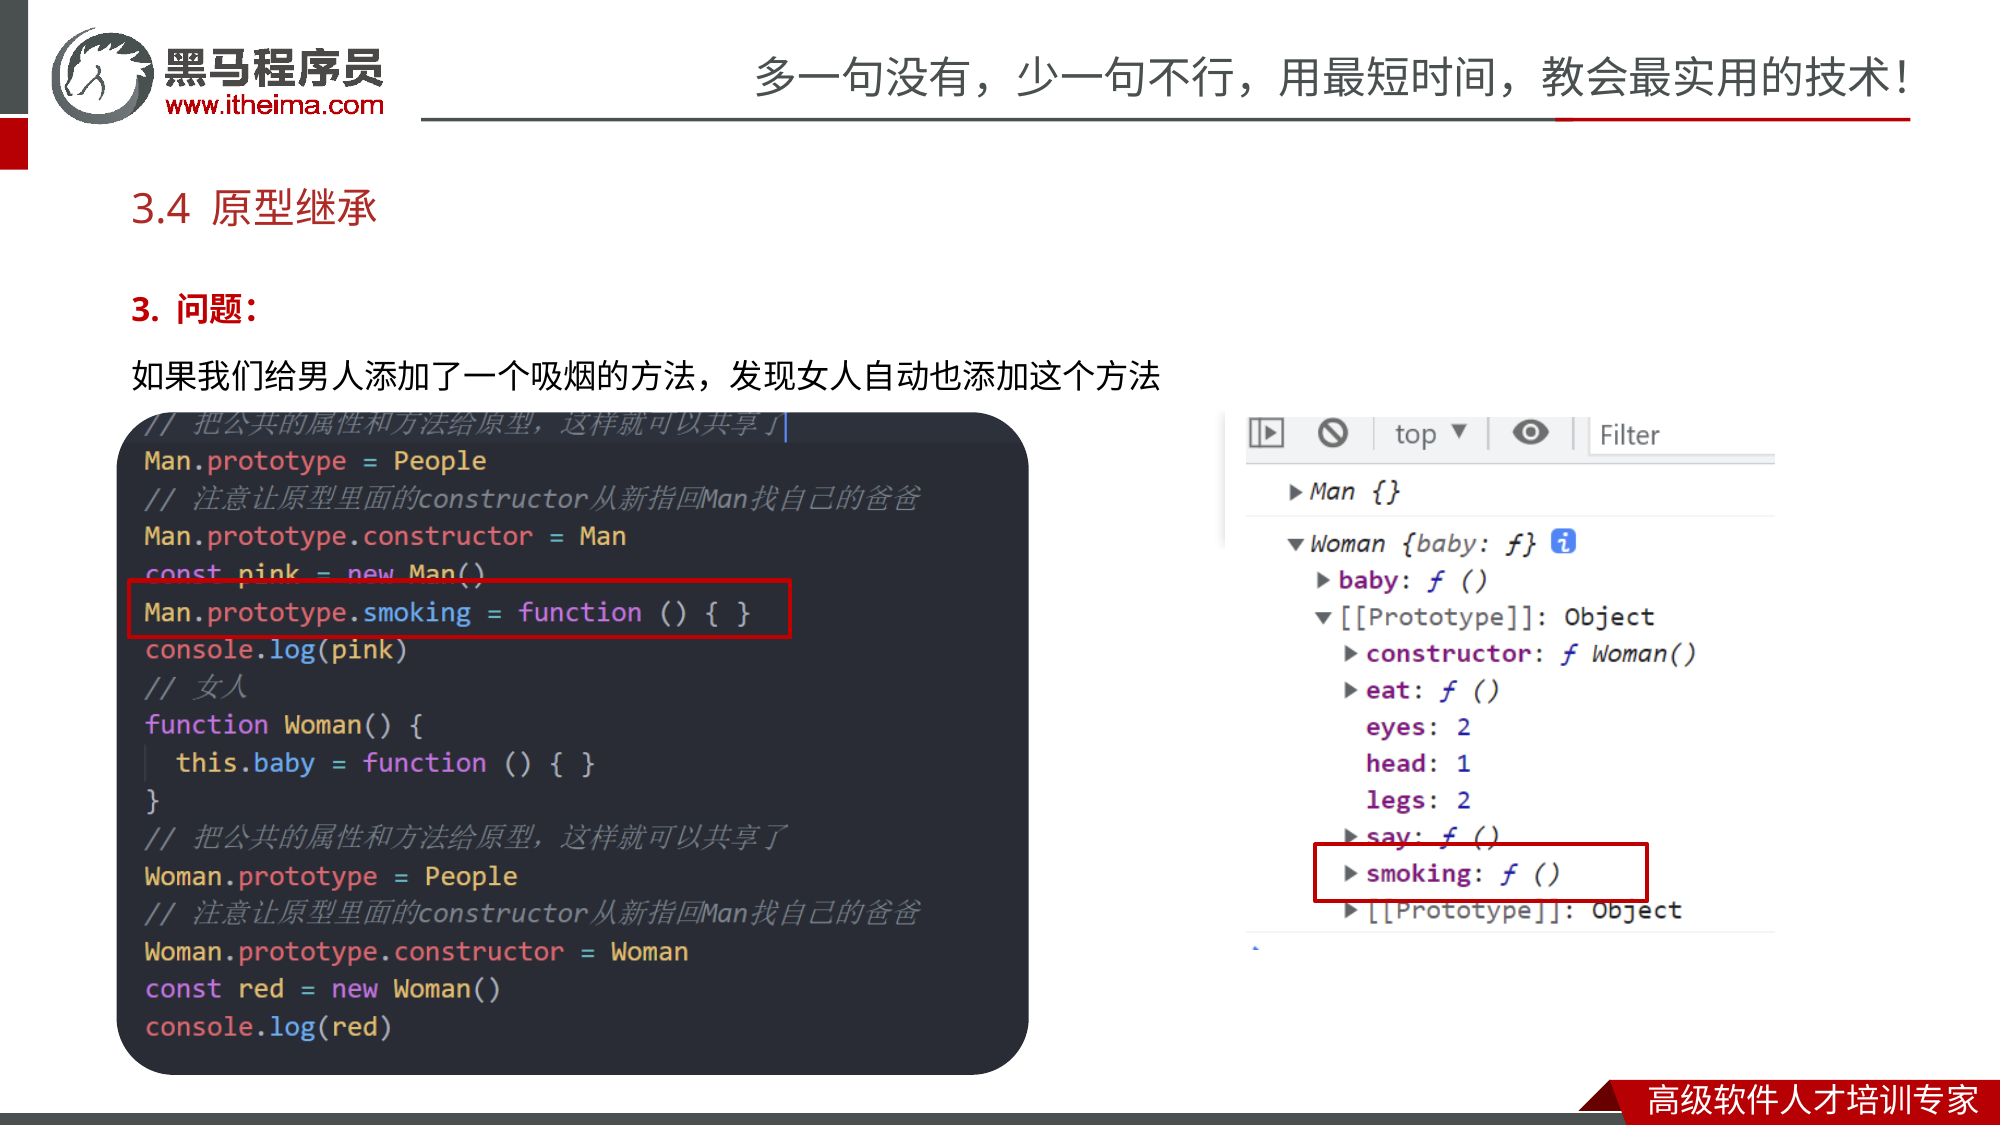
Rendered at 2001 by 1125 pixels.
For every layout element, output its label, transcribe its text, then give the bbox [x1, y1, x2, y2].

list 3. 问题： 如果我们给男人添加了一个吸烟的方法，发现女人自动也添加这个方法 [116, 261, 1862, 1106]
picture [1245, 416, 1775, 950]
title 3.4 原型继承 [116, 164, 1880, 250]
picture [50, 26, 384, 125]
picture [116, 411, 1029, 1076]
